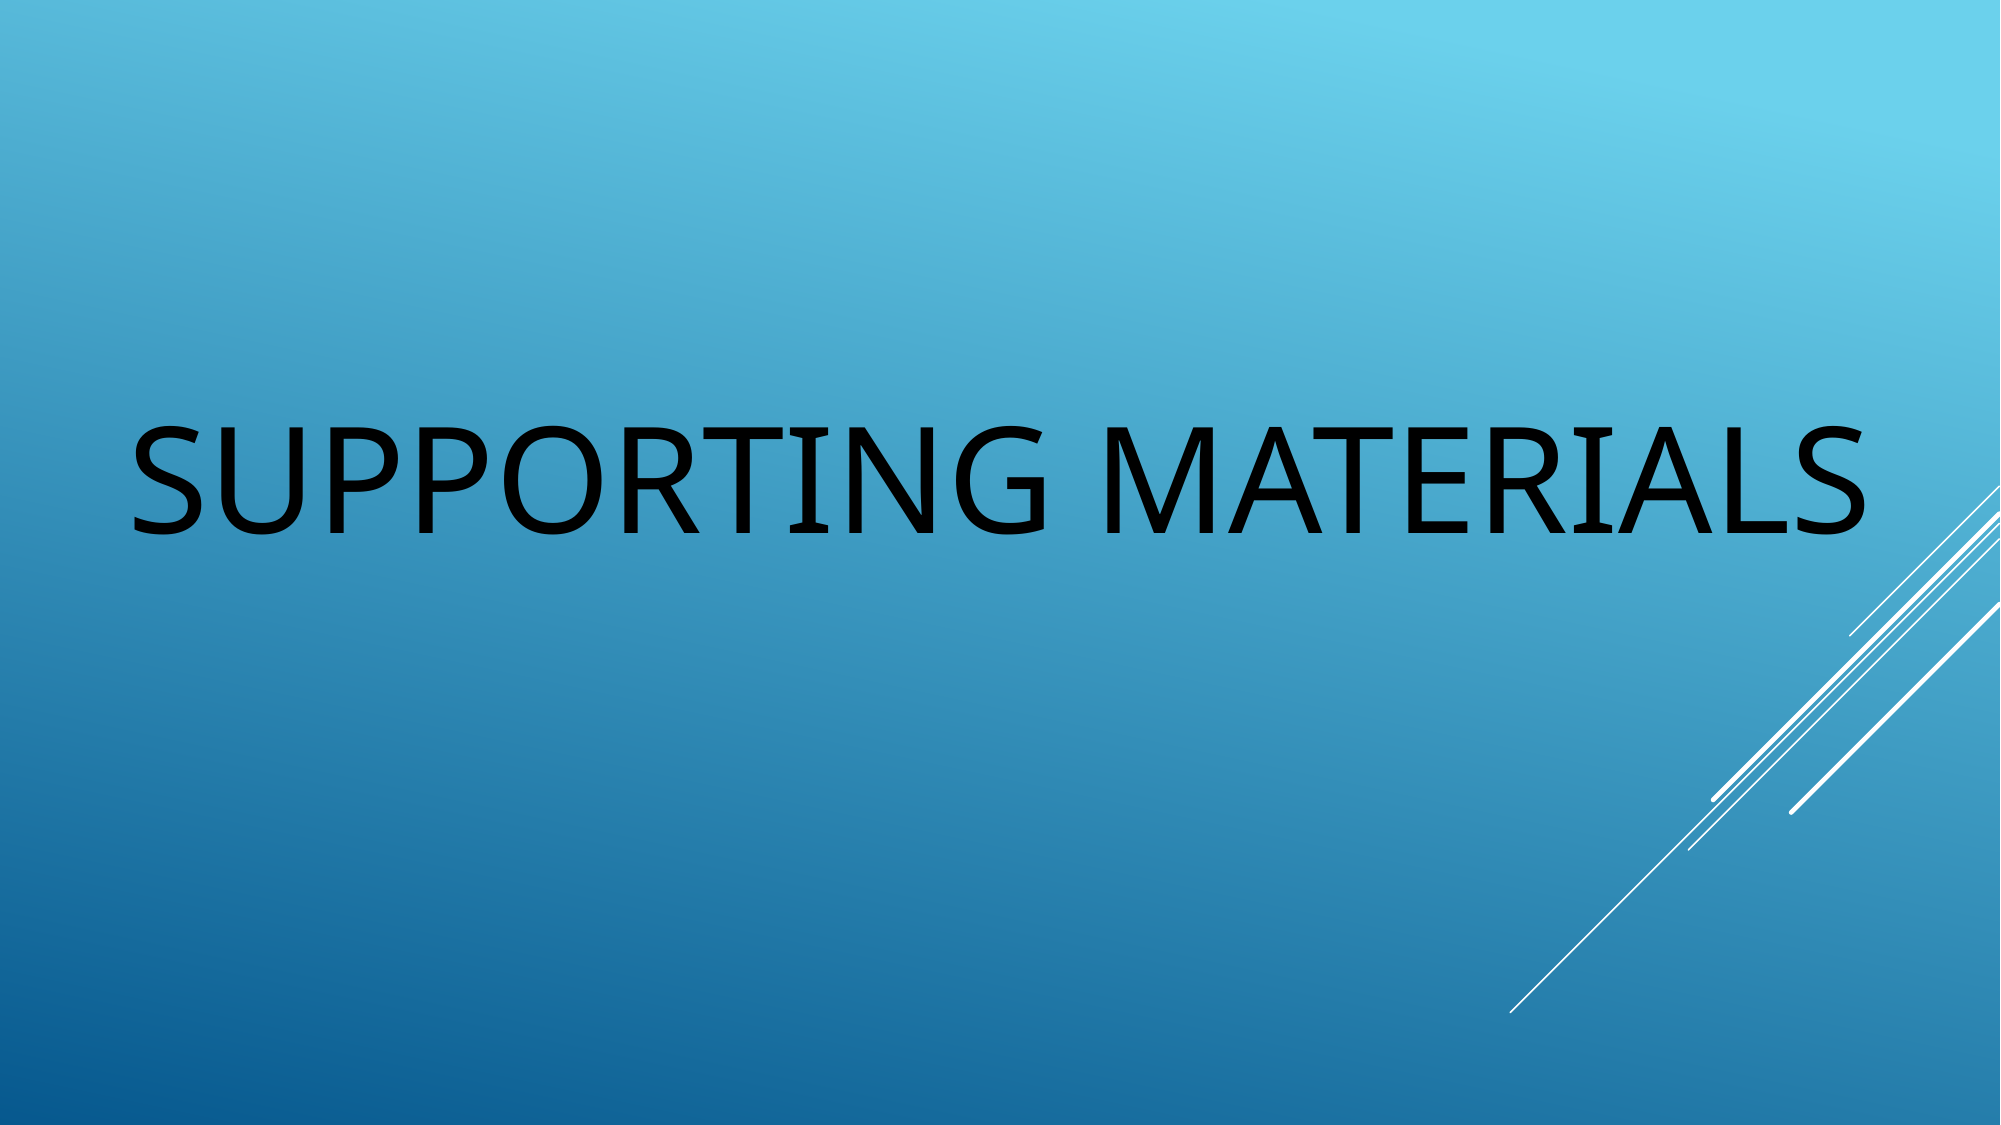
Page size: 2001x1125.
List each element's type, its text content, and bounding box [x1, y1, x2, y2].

text_box Supporting Materials [7, 250, 1993, 721]
